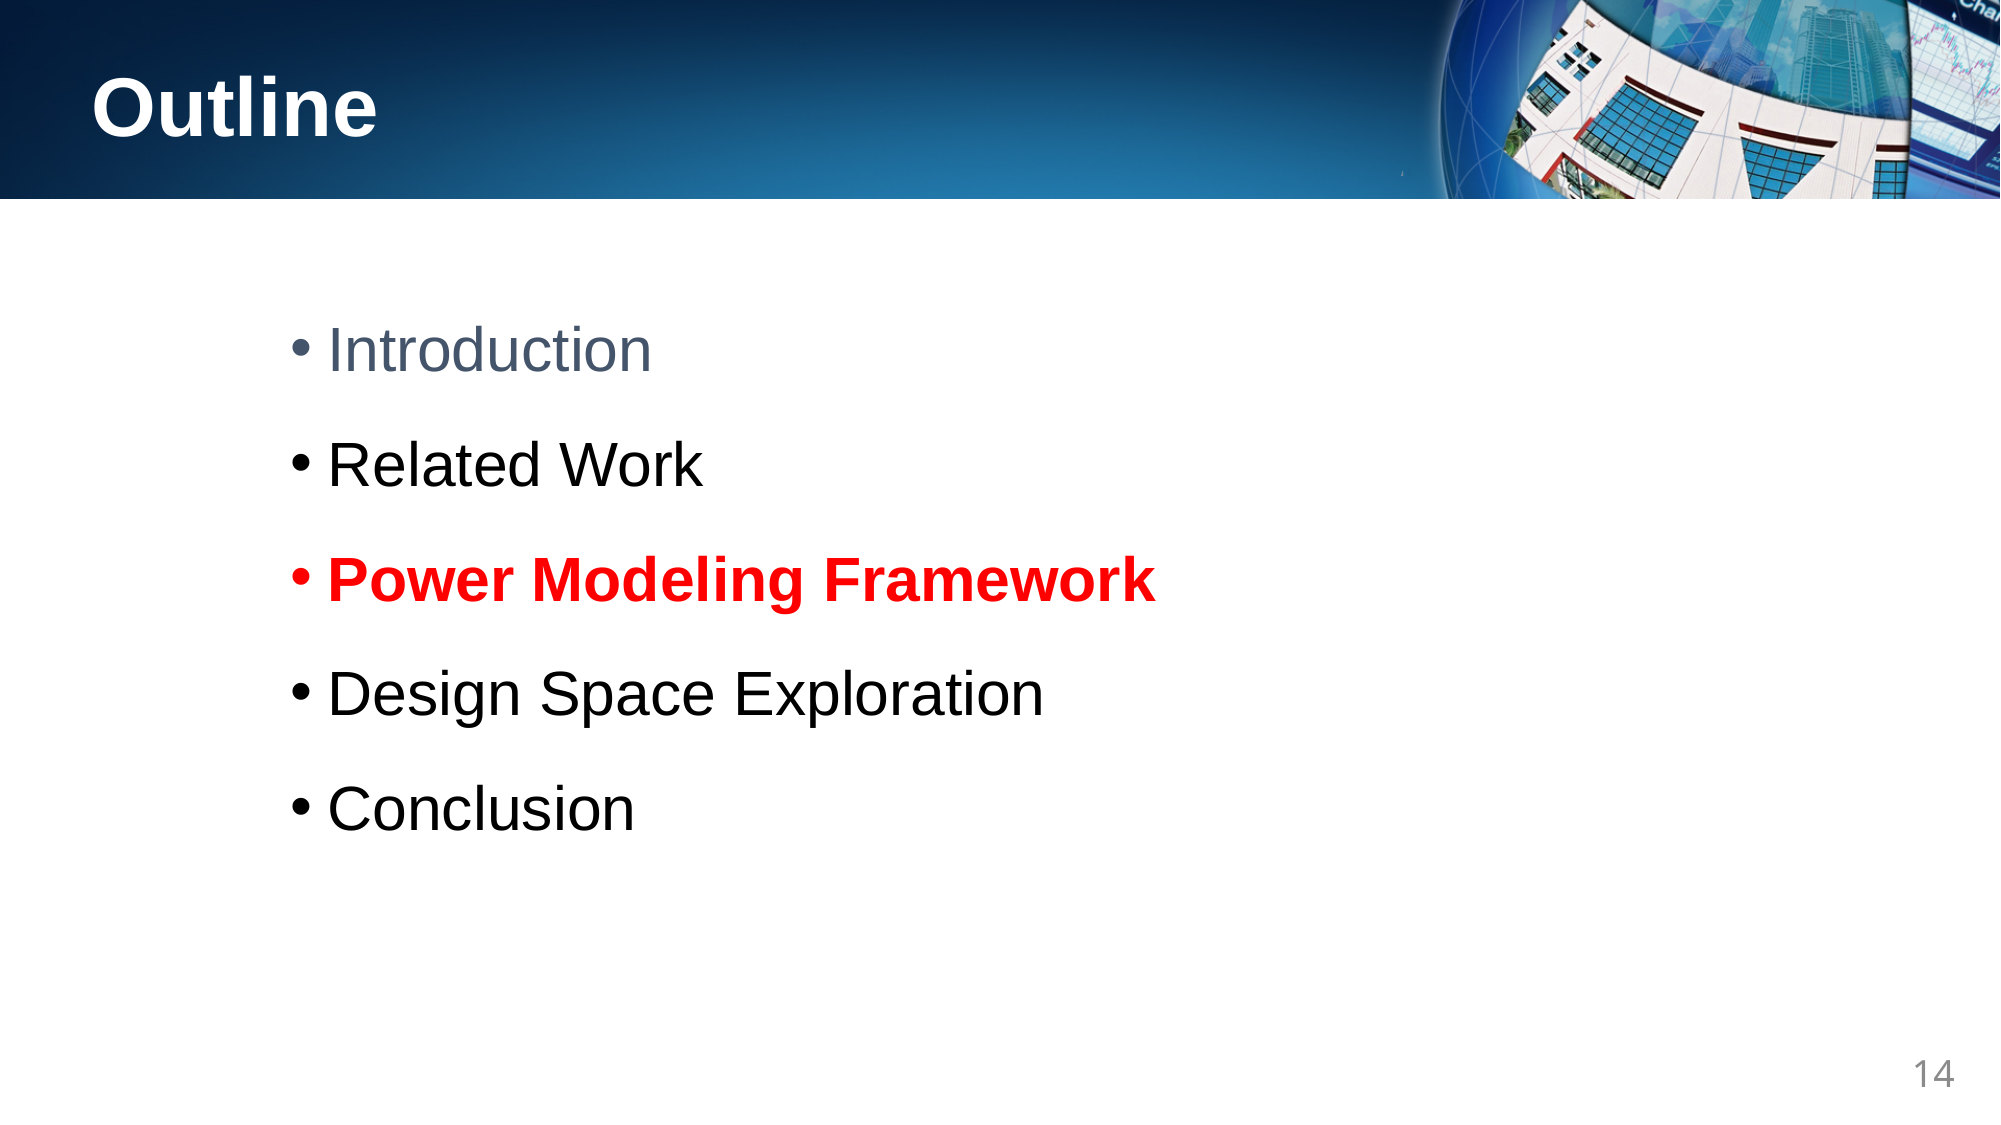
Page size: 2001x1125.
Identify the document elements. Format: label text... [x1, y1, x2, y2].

picture [0, 0, 2000, 199]
slide_number 13 [1519, 1045, 1970, 1106]
text_box Introduction Related Work Power Modeling Framework Design Space Exploration Conclusion [274, 283, 2000, 997]
text_box Outline [76, 15, 1427, 204]
